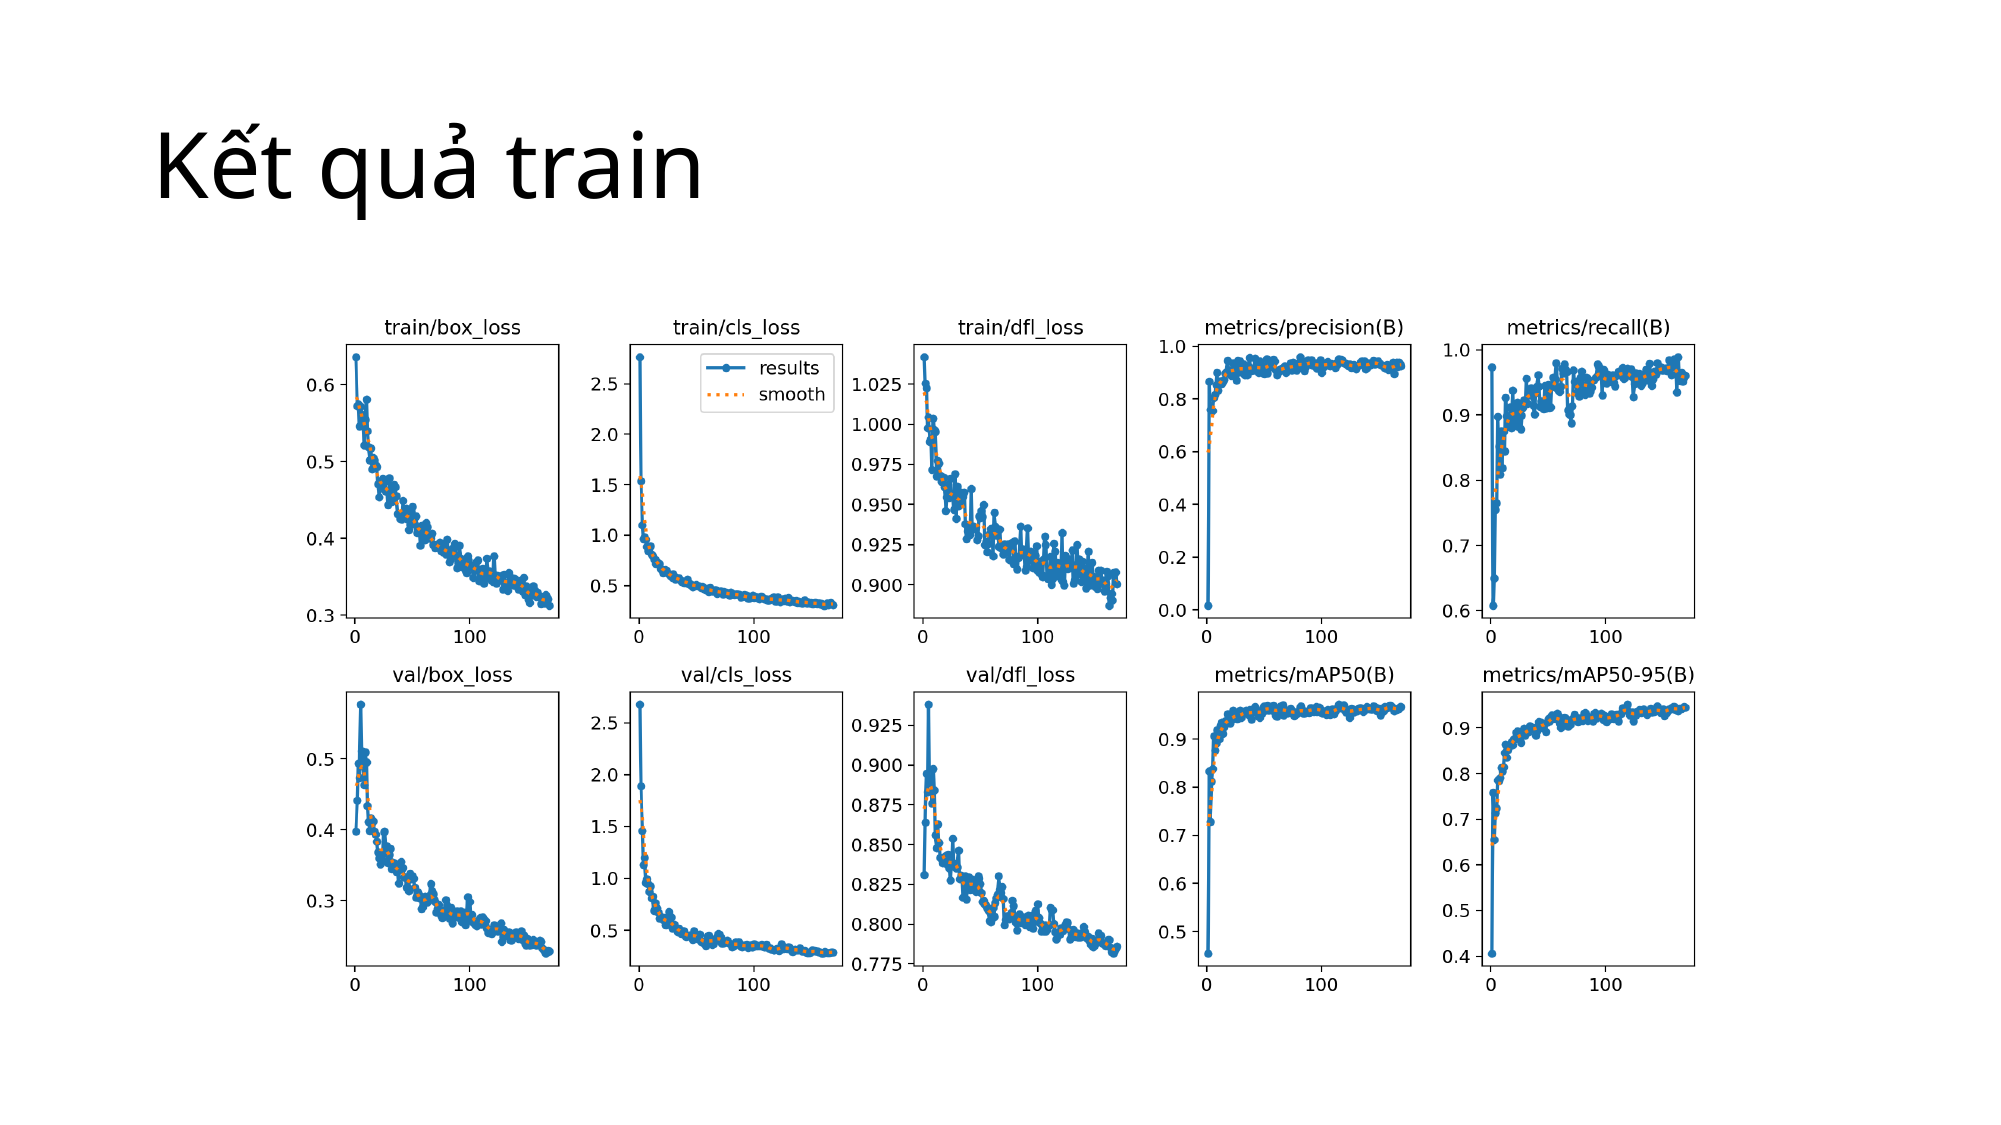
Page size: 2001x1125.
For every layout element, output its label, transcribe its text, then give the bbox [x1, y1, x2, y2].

title Kết quả train [137, 59, 1863, 278]
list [286, 299, 1714, 1014]
